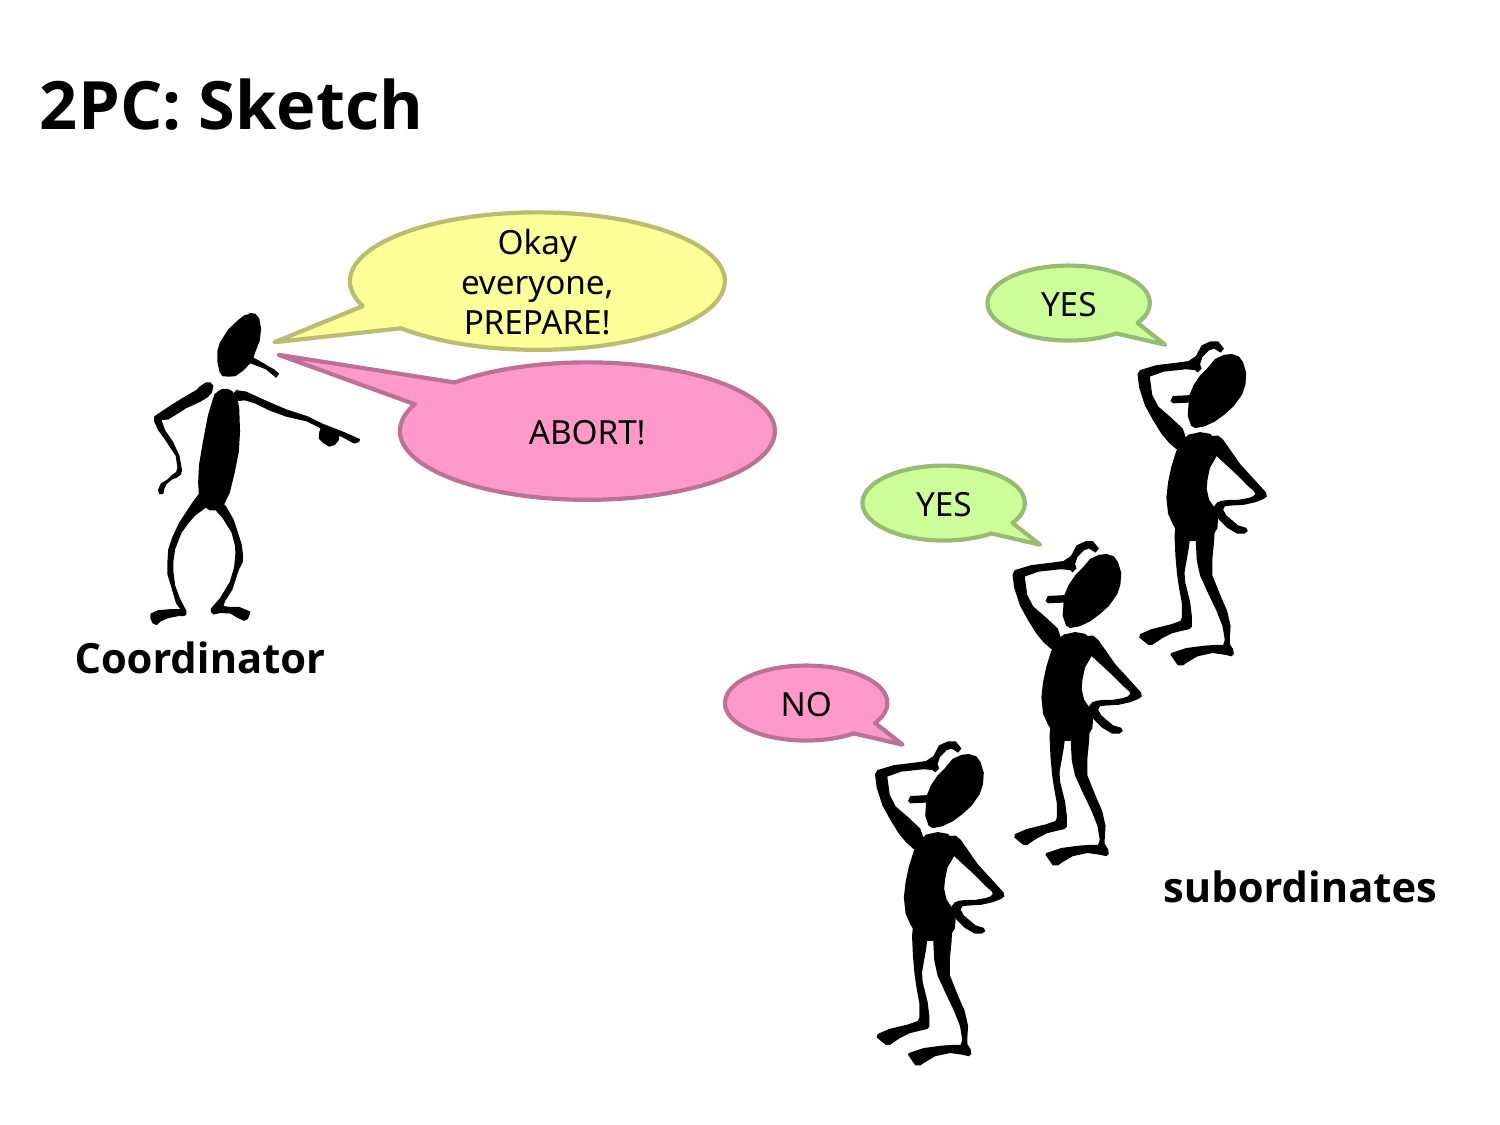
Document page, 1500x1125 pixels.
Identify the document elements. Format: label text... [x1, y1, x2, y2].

text_box YES [985, 263, 1152, 343]
text_box Okay everyone, PREPARE! [347, 210, 727, 352]
text_box subordinates [1137, 853, 1463, 918]
picture [149, 312, 361, 626]
title 2PC: Sketch [24, 18, 1451, 188]
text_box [1012, 502, 1201, 866]
text_box YES [860, 463, 1027, 543]
text_box ABORT! [365, 360, 778, 502]
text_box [1137, 302, 1326, 666]
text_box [874, 702, 1063, 1066]
text_box Coordinator [37, 624, 363, 690]
text_box NO [722, 663, 890, 743]
